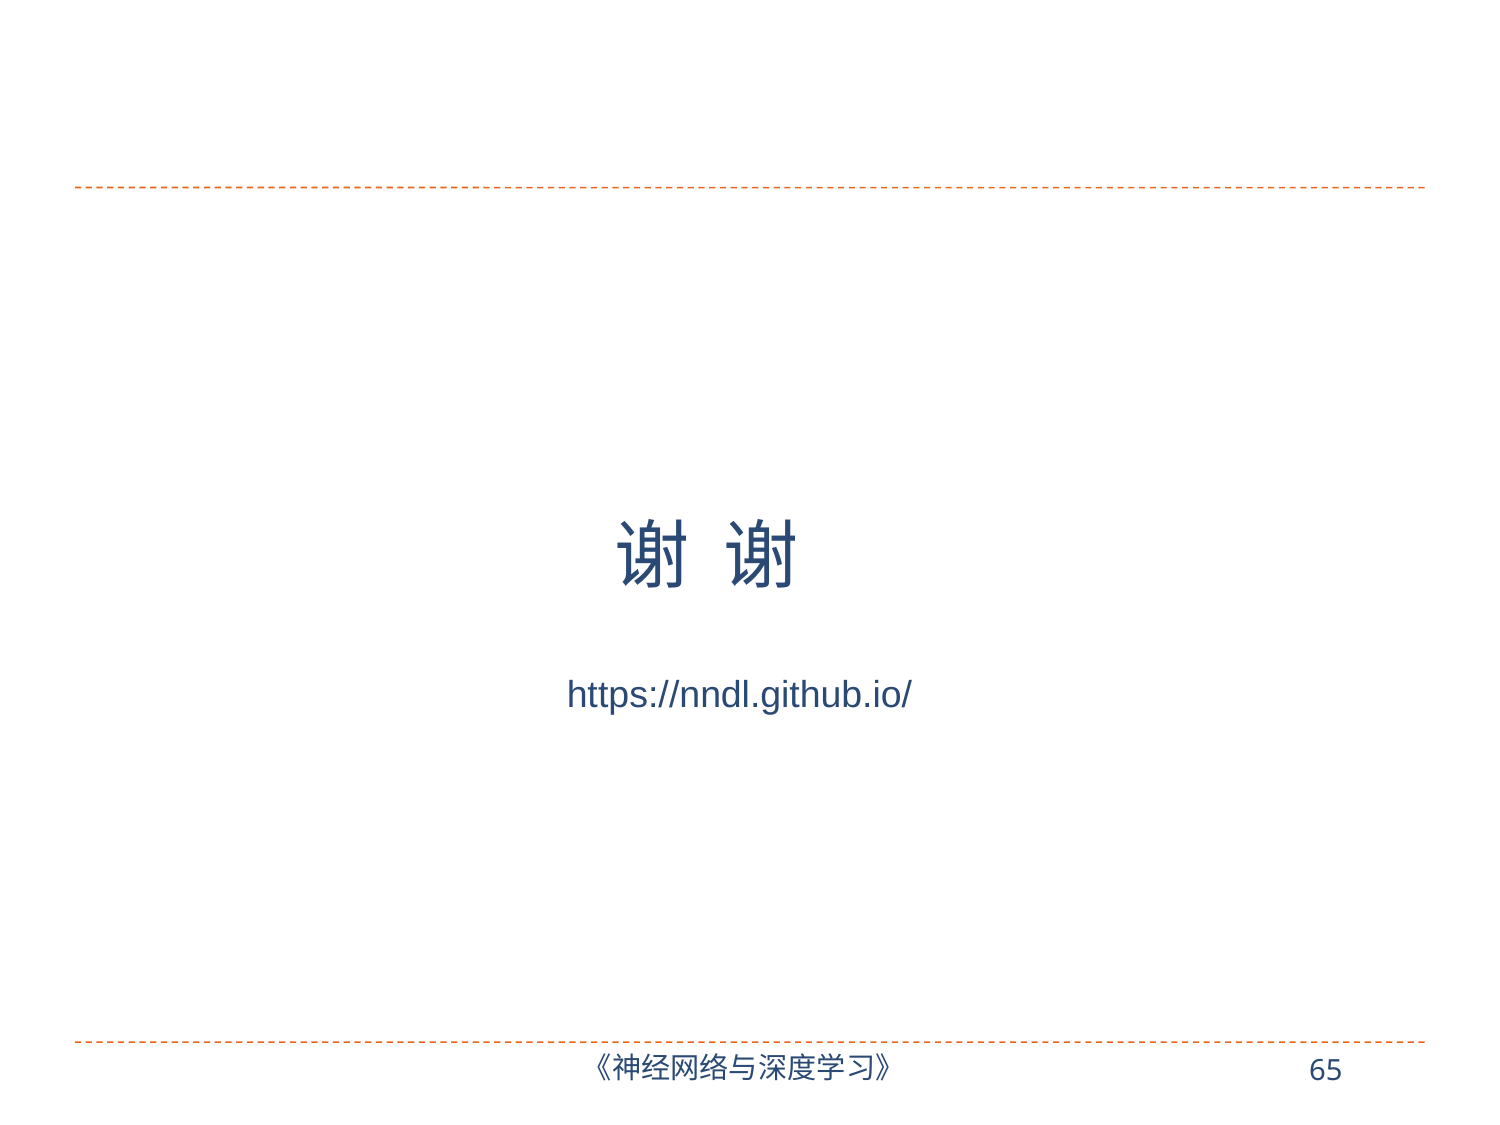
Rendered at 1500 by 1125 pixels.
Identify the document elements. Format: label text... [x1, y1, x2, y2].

text_box https://nndl.github.io/ [552, 662, 928, 723]
